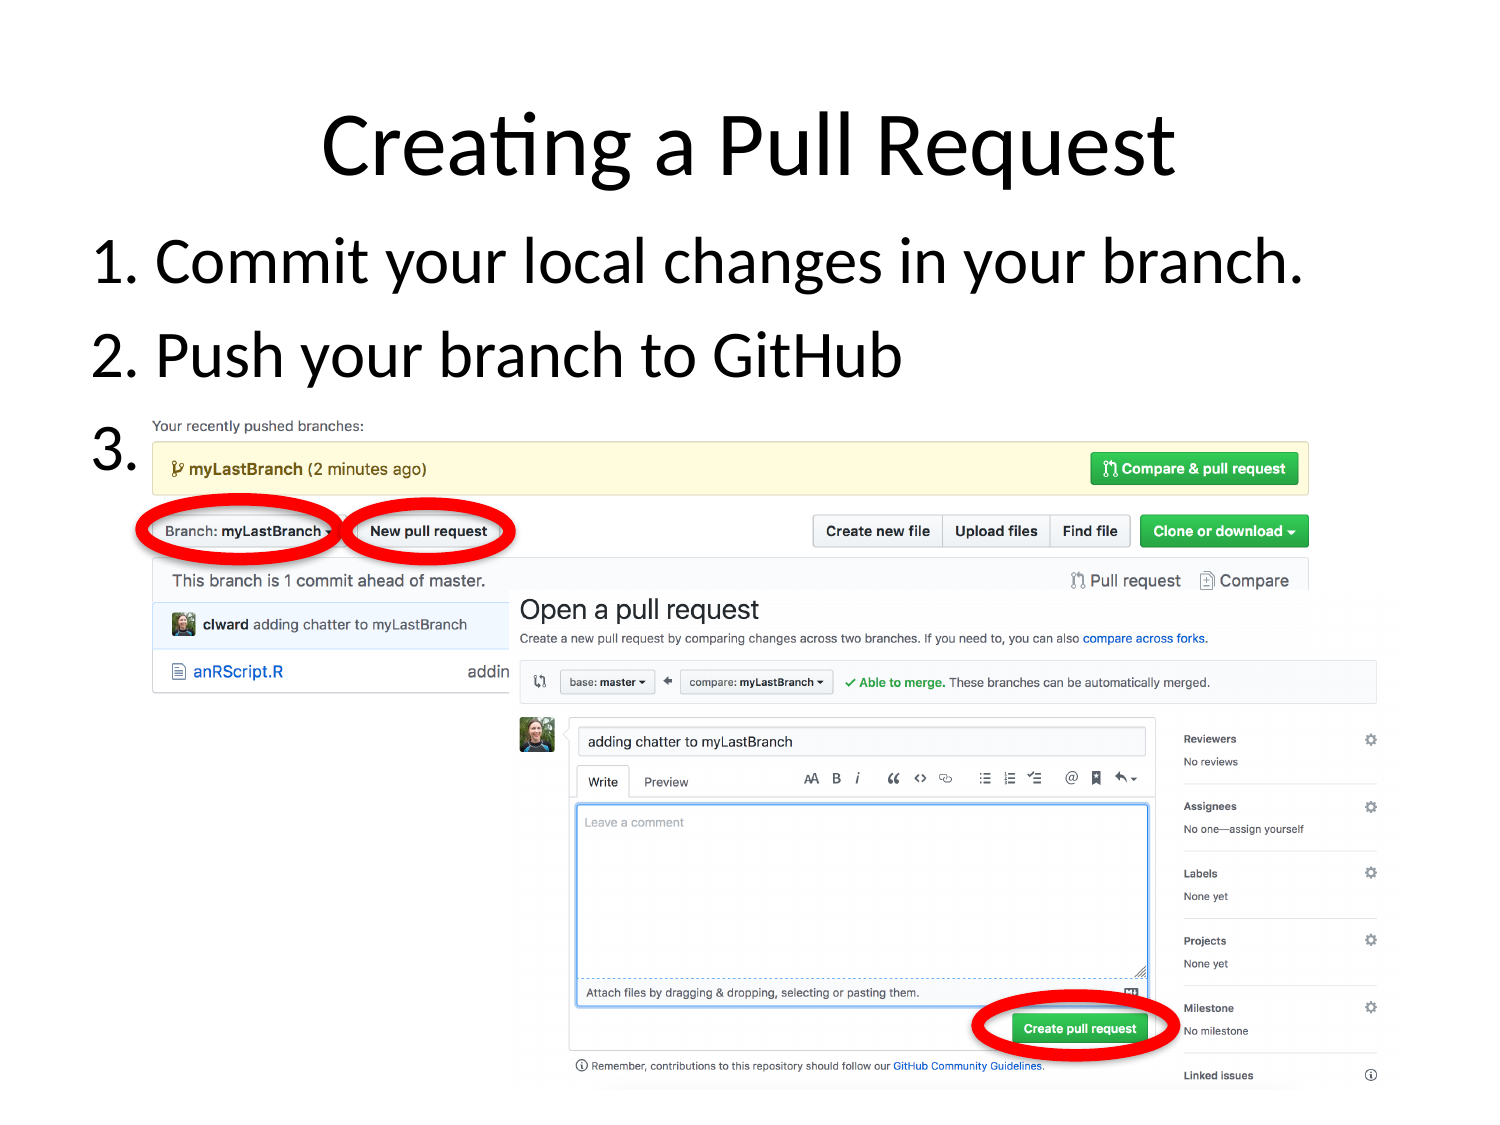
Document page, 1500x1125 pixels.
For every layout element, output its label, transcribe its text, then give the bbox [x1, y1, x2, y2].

picture [147, 411, 1404, 1091]
list 1. Commit your local changes in your branch. 2. Push your branch to GitHub 3. [75, 209, 1425, 536]
title Creating a Pull Request [75, 45, 1425, 209]
